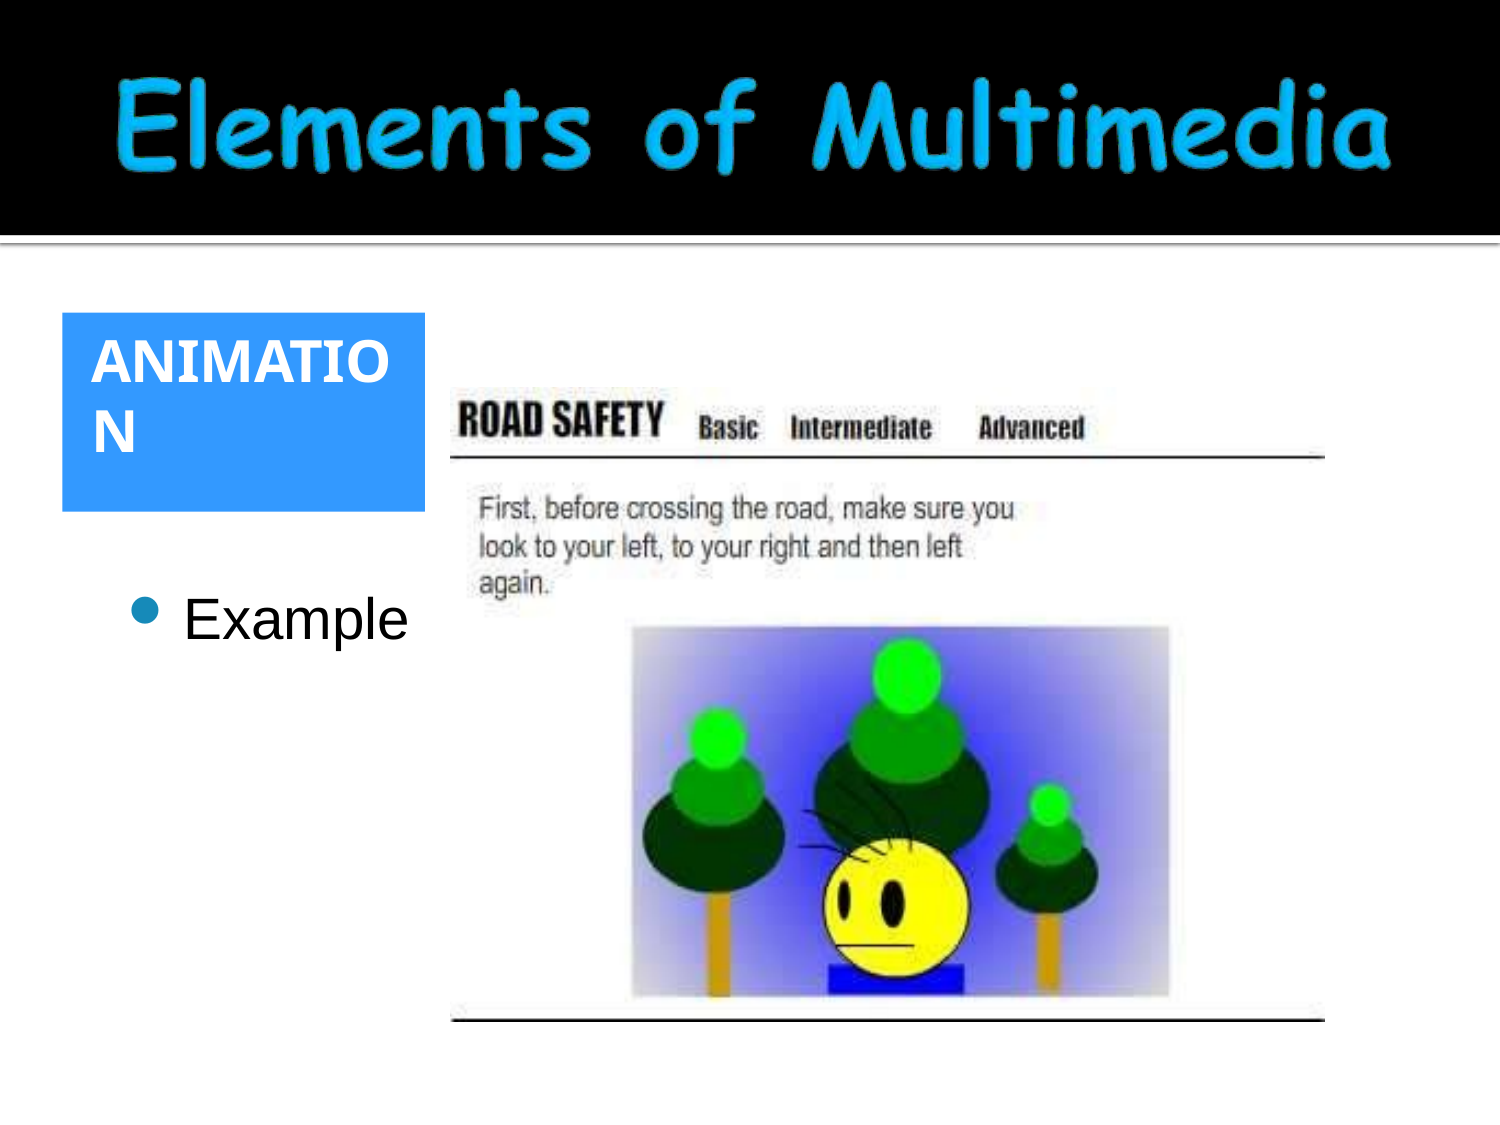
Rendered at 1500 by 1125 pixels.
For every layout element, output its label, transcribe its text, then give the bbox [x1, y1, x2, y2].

text_box Example [125, 579, 413, 651]
text_box [450, 387, 1325, 1022]
title ANIMATION [62, 312, 425, 512]
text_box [0, 0, 1500, 251]
